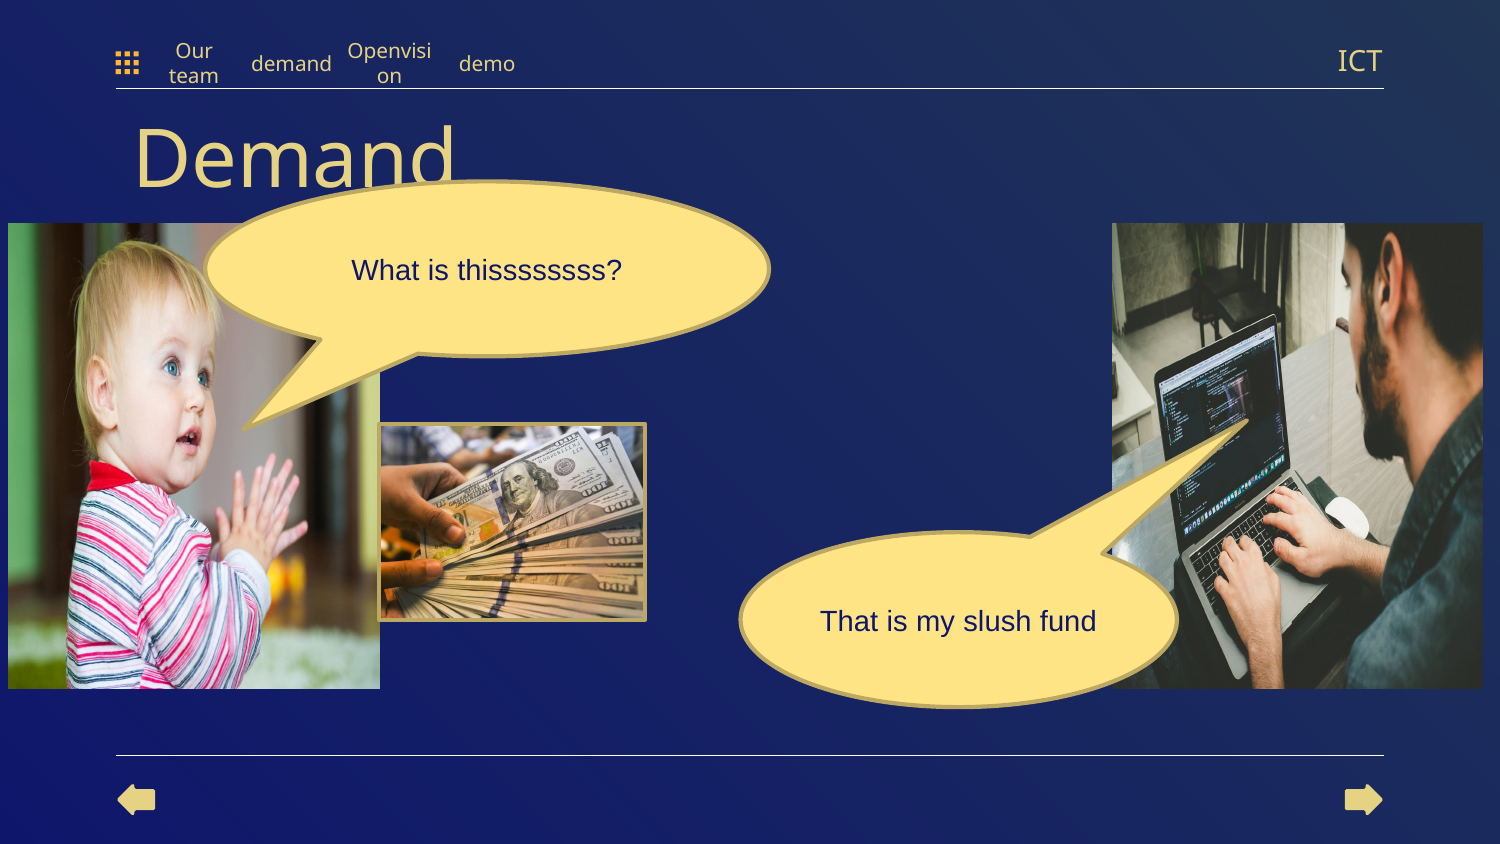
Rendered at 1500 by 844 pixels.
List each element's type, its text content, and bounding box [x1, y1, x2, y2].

text_box That is my slush fund [738, 493, 1107, 710]
text_box Openvision [346, 45, 433, 81]
text_box Our team [151, 45, 237, 81]
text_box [115, 50, 139, 75]
text_box demo [444, 45, 530, 81]
text_box demand [248, 45, 335, 81]
text_box [109, 45, 145, 81]
text_box [1344, 784, 1383, 816]
text_box [117, 784, 156, 816]
picture [1112, 223, 1483, 690]
text_box What is thissssssss? [244, 179, 772, 371]
title Demand [117, 90, 1383, 191]
picture [8, 223, 380, 690]
text_box [385, 422, 647, 622]
text_box ICT [1158, 34, 1383, 85]
